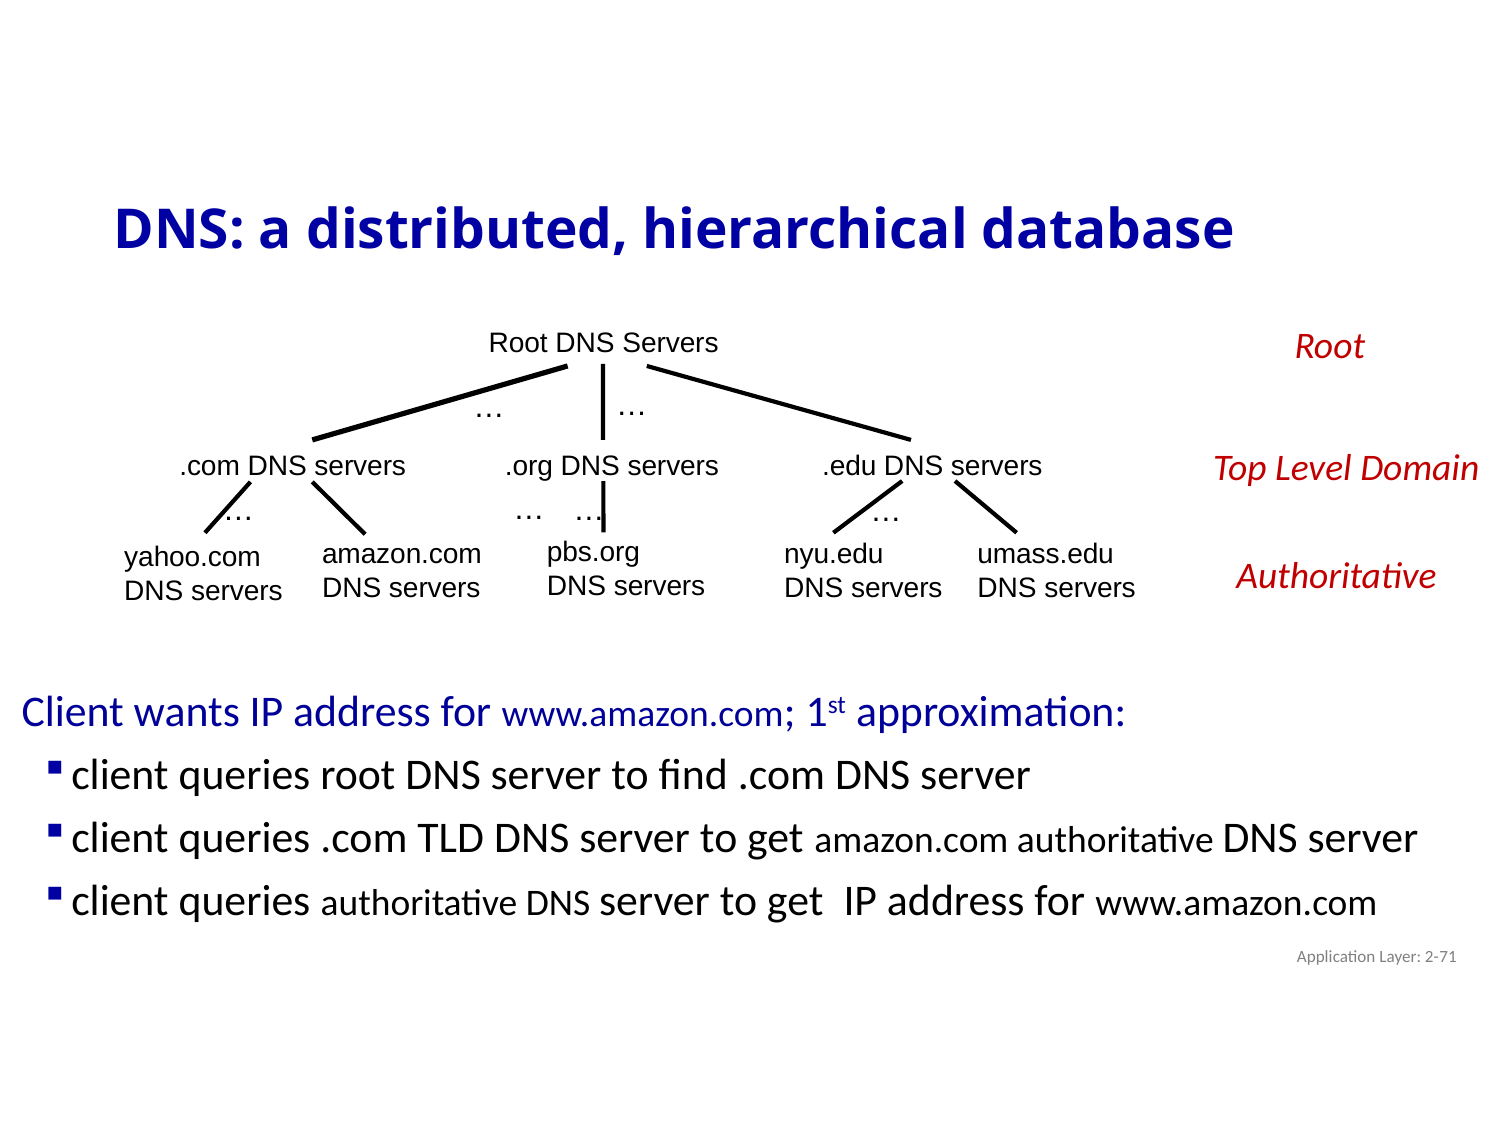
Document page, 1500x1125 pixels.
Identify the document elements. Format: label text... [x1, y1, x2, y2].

title DNS: a distributed, hierarchical database [98, 176, 1392, 287]
text_box Client wants IP address for www.amazon.com; 1st approximation: client queries root DNS server to find .com DNS server client queries .com TLD DNS server to get amazon.com authoritative DNS server client queries authoritative DNS server to get IP address for www.amazon.com [0, 681, 1500, 945]
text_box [162, 363, 1497, 497]
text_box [471, 313, 1381, 375]
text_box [107, 481, 1453, 615]
slide_number Application Layer: 2-71 [1134, 933, 1472, 979]
